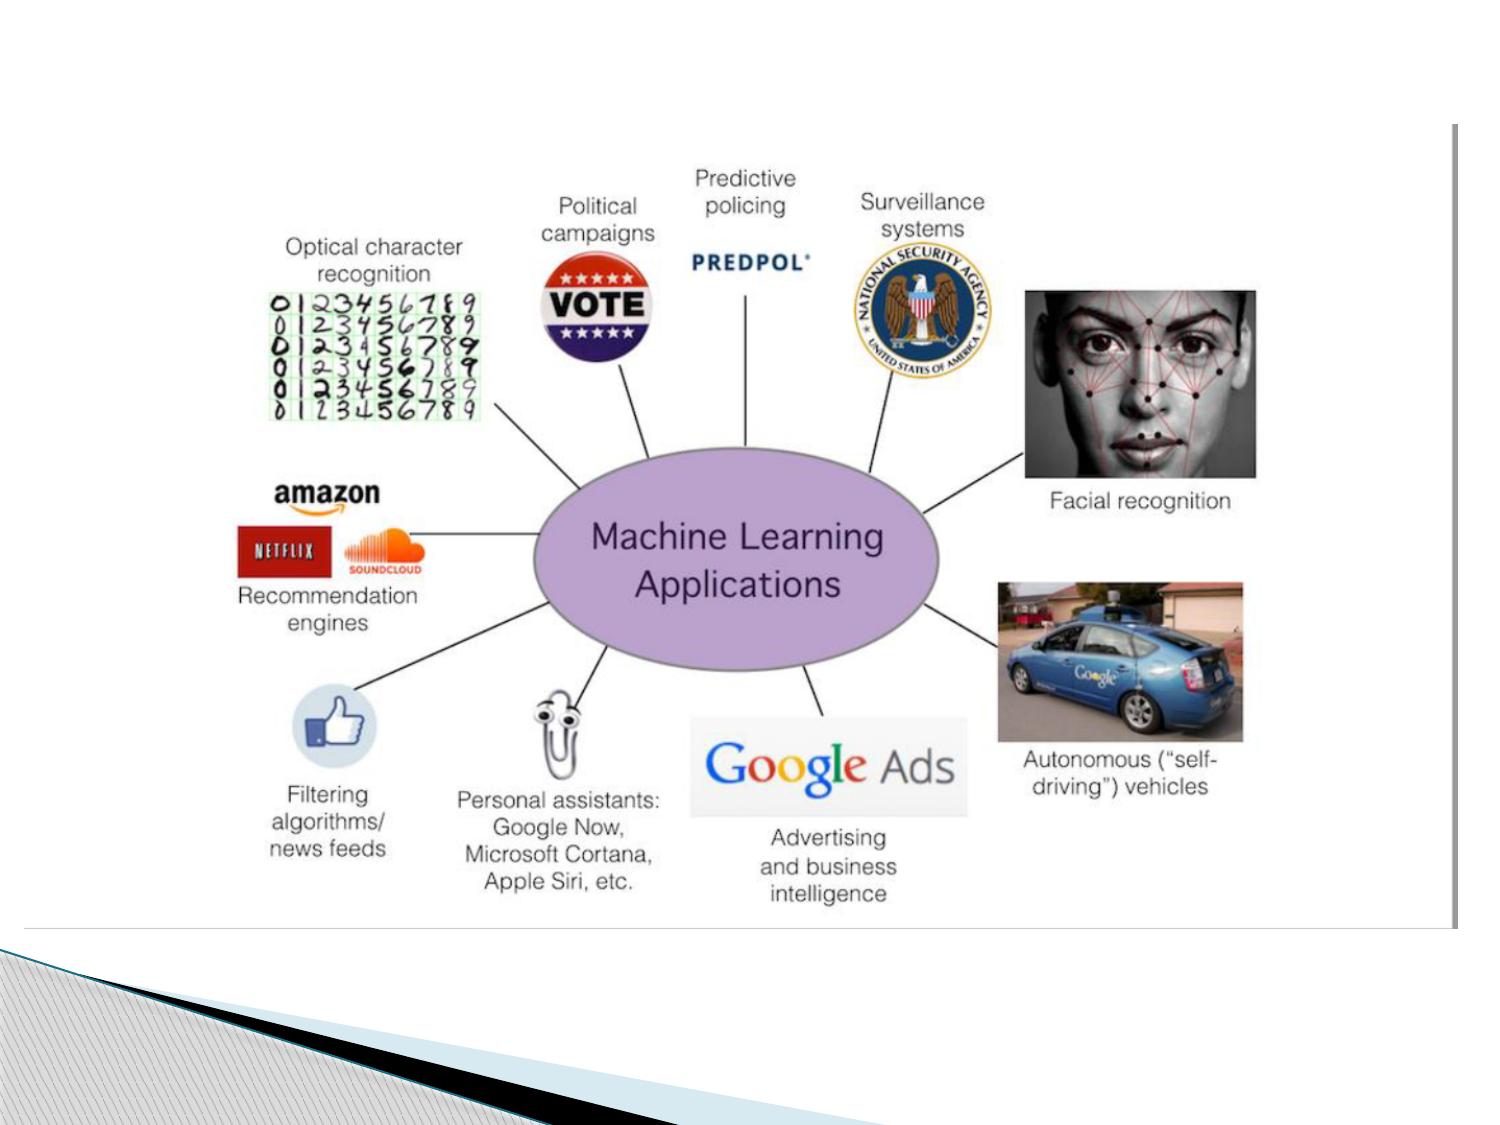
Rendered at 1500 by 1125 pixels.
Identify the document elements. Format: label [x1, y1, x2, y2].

picture [24, 124, 1458, 929]
